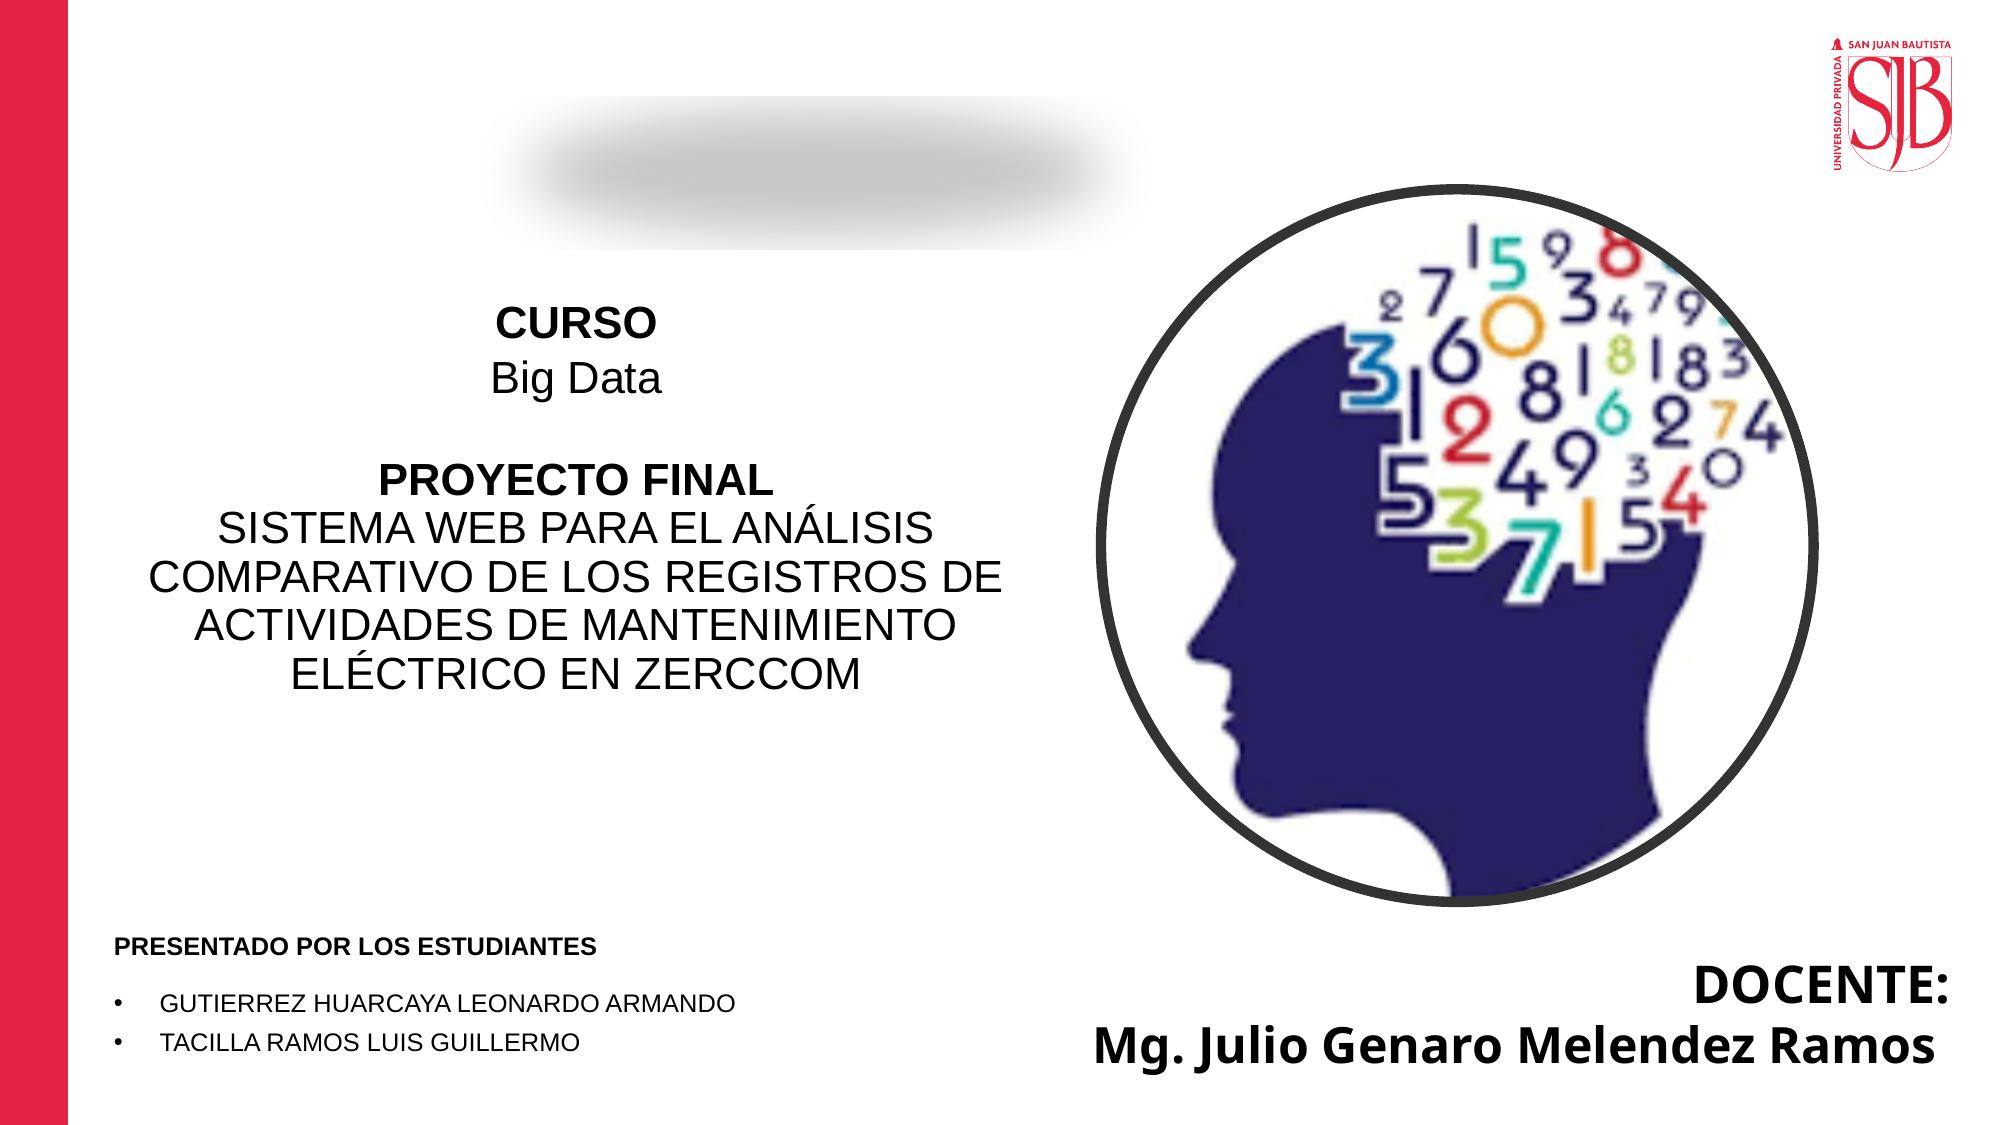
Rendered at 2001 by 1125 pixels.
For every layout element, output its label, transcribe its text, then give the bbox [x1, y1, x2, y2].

picture [1100, 188, 1815, 903]
text_box [0, 0, 69, 1125]
text_box PRESENTADO POR LOS ESTUDIANTES GUTIERREZ HUARCAYA LEONARDO ARMANDO TACILLA RAMOS LUIS GUILLERMO [99, 906, 899, 1066]
text_box CURSO Big Data PROYECTO FINAL SISTEMA WEB PARA EL ANÁLISIS COMPARATIVO DE LOS REGISTROS DE ACTIVIDADES DE MANTENIMIENTO ELÉCTRICO EN ZERCCOM [99, 290, 1054, 709]
text_box DOCENTE: Mg. Julio Genaro Melendez Ramos [878, 944, 1965, 1125]
picture [1830, 38, 1952, 173]
